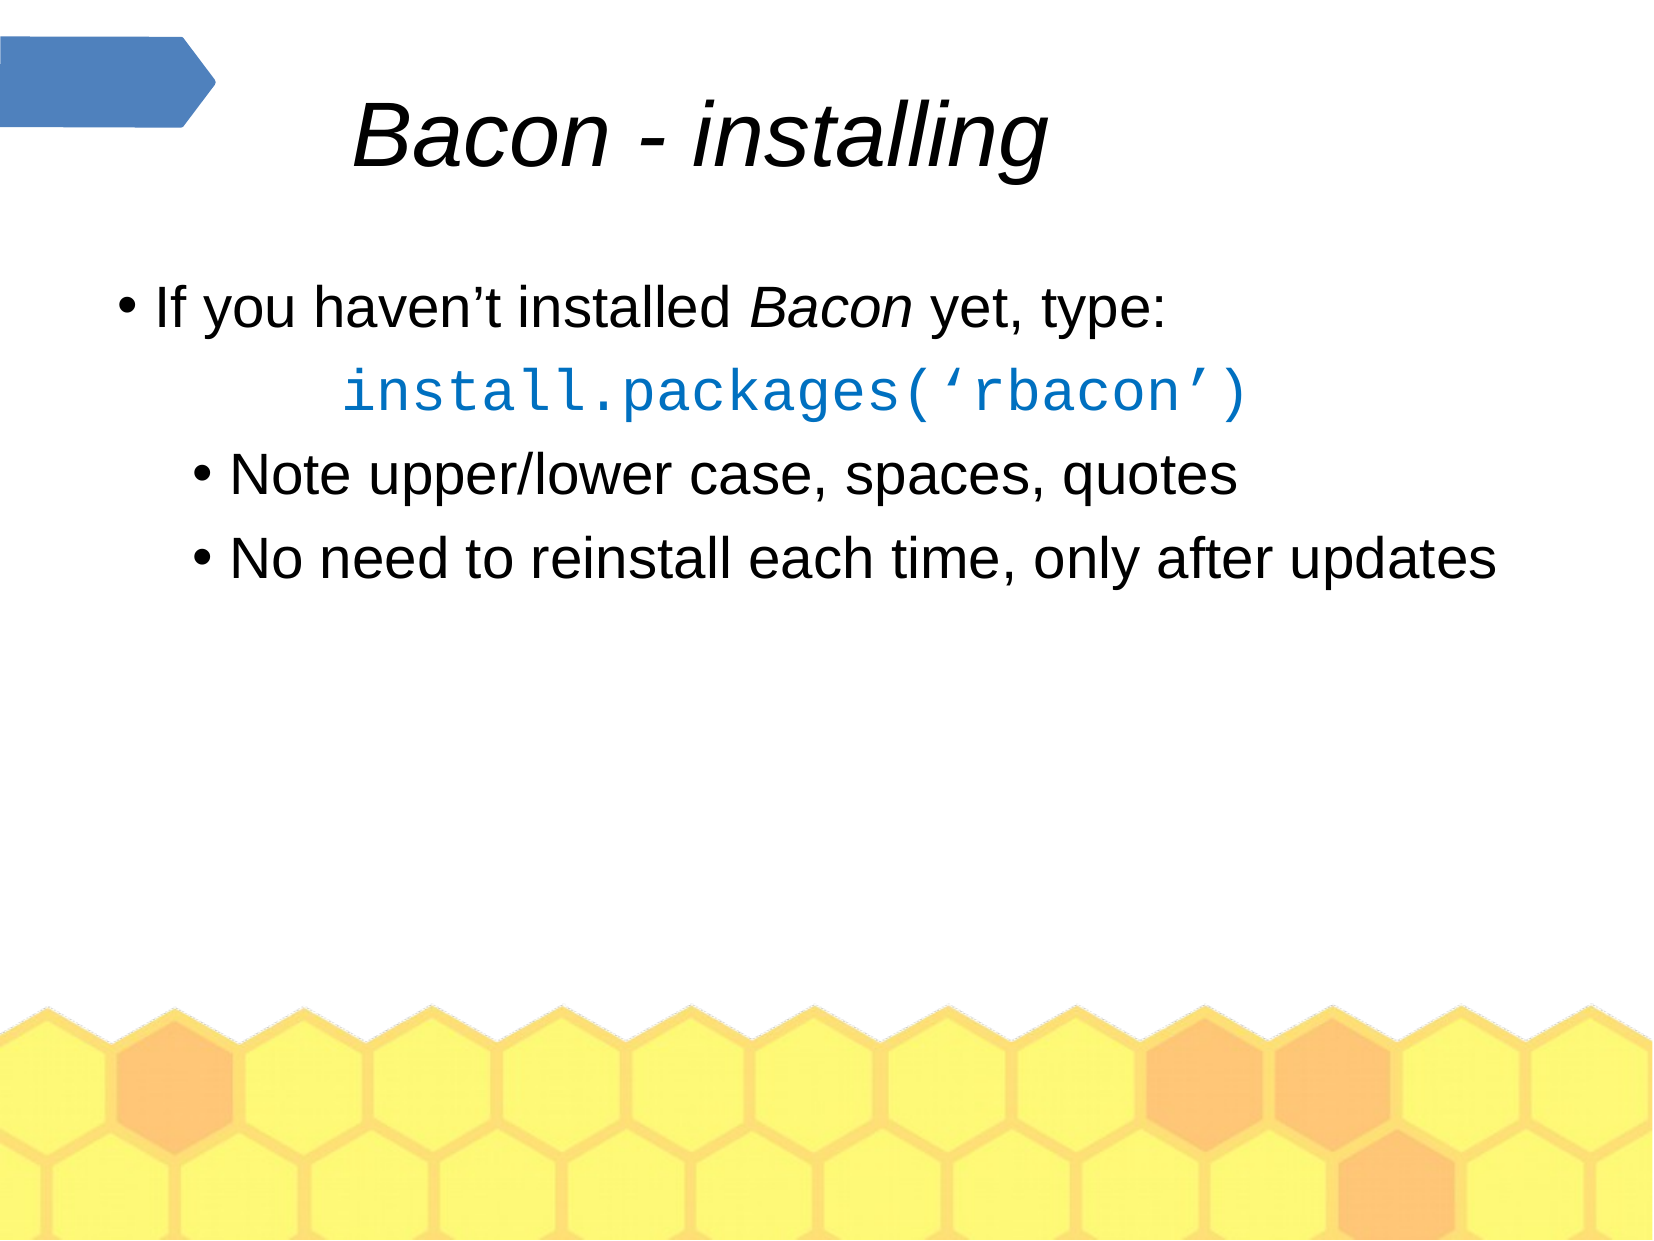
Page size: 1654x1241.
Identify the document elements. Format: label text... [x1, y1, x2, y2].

text_box If you haven’t installed Bacon yet, type: install.packages(‘rbacon’) Note upper/lower case, spaces, quotes No need to reinstall each time, only after updates [116, 276, 1560, 960]
text_box Bacon - installing [351, 21, 1560, 253]
picture [0, 1001, 1653, 1240]
